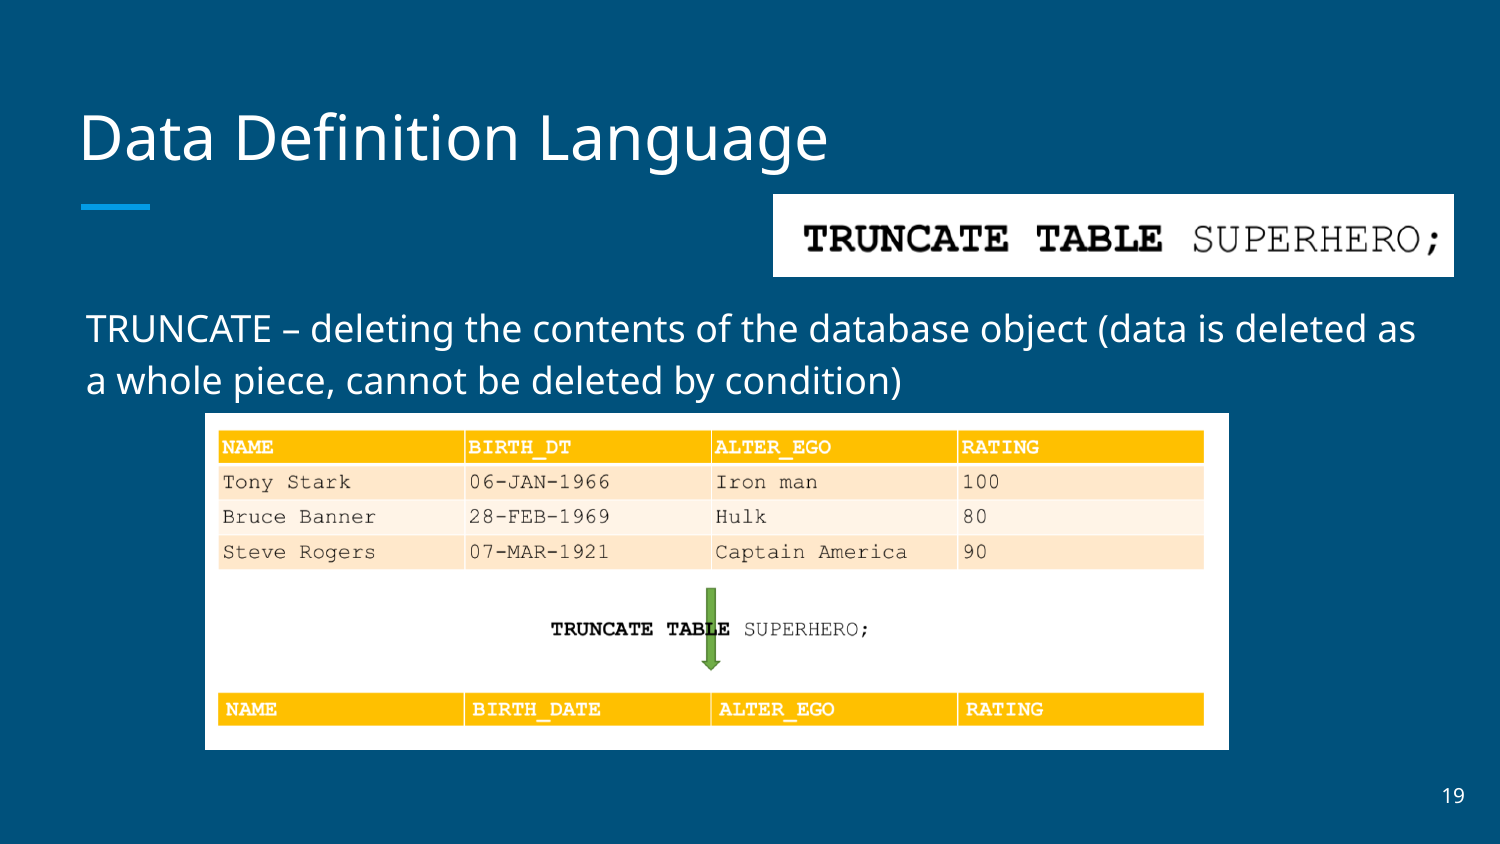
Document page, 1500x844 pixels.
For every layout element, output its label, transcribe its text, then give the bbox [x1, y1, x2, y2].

picture [774, 195, 1453, 276]
title Data Definition Language [63, 75, 1437, 188]
list TRUNCATE – deleting the contents of the database object (data is deleted as a whole piece, cannot be deleted by condition) [70, 283, 1444, 789]
slide_number ‹#› [1389, 764, 1480, 830]
picture [206, 414, 1228, 749]
